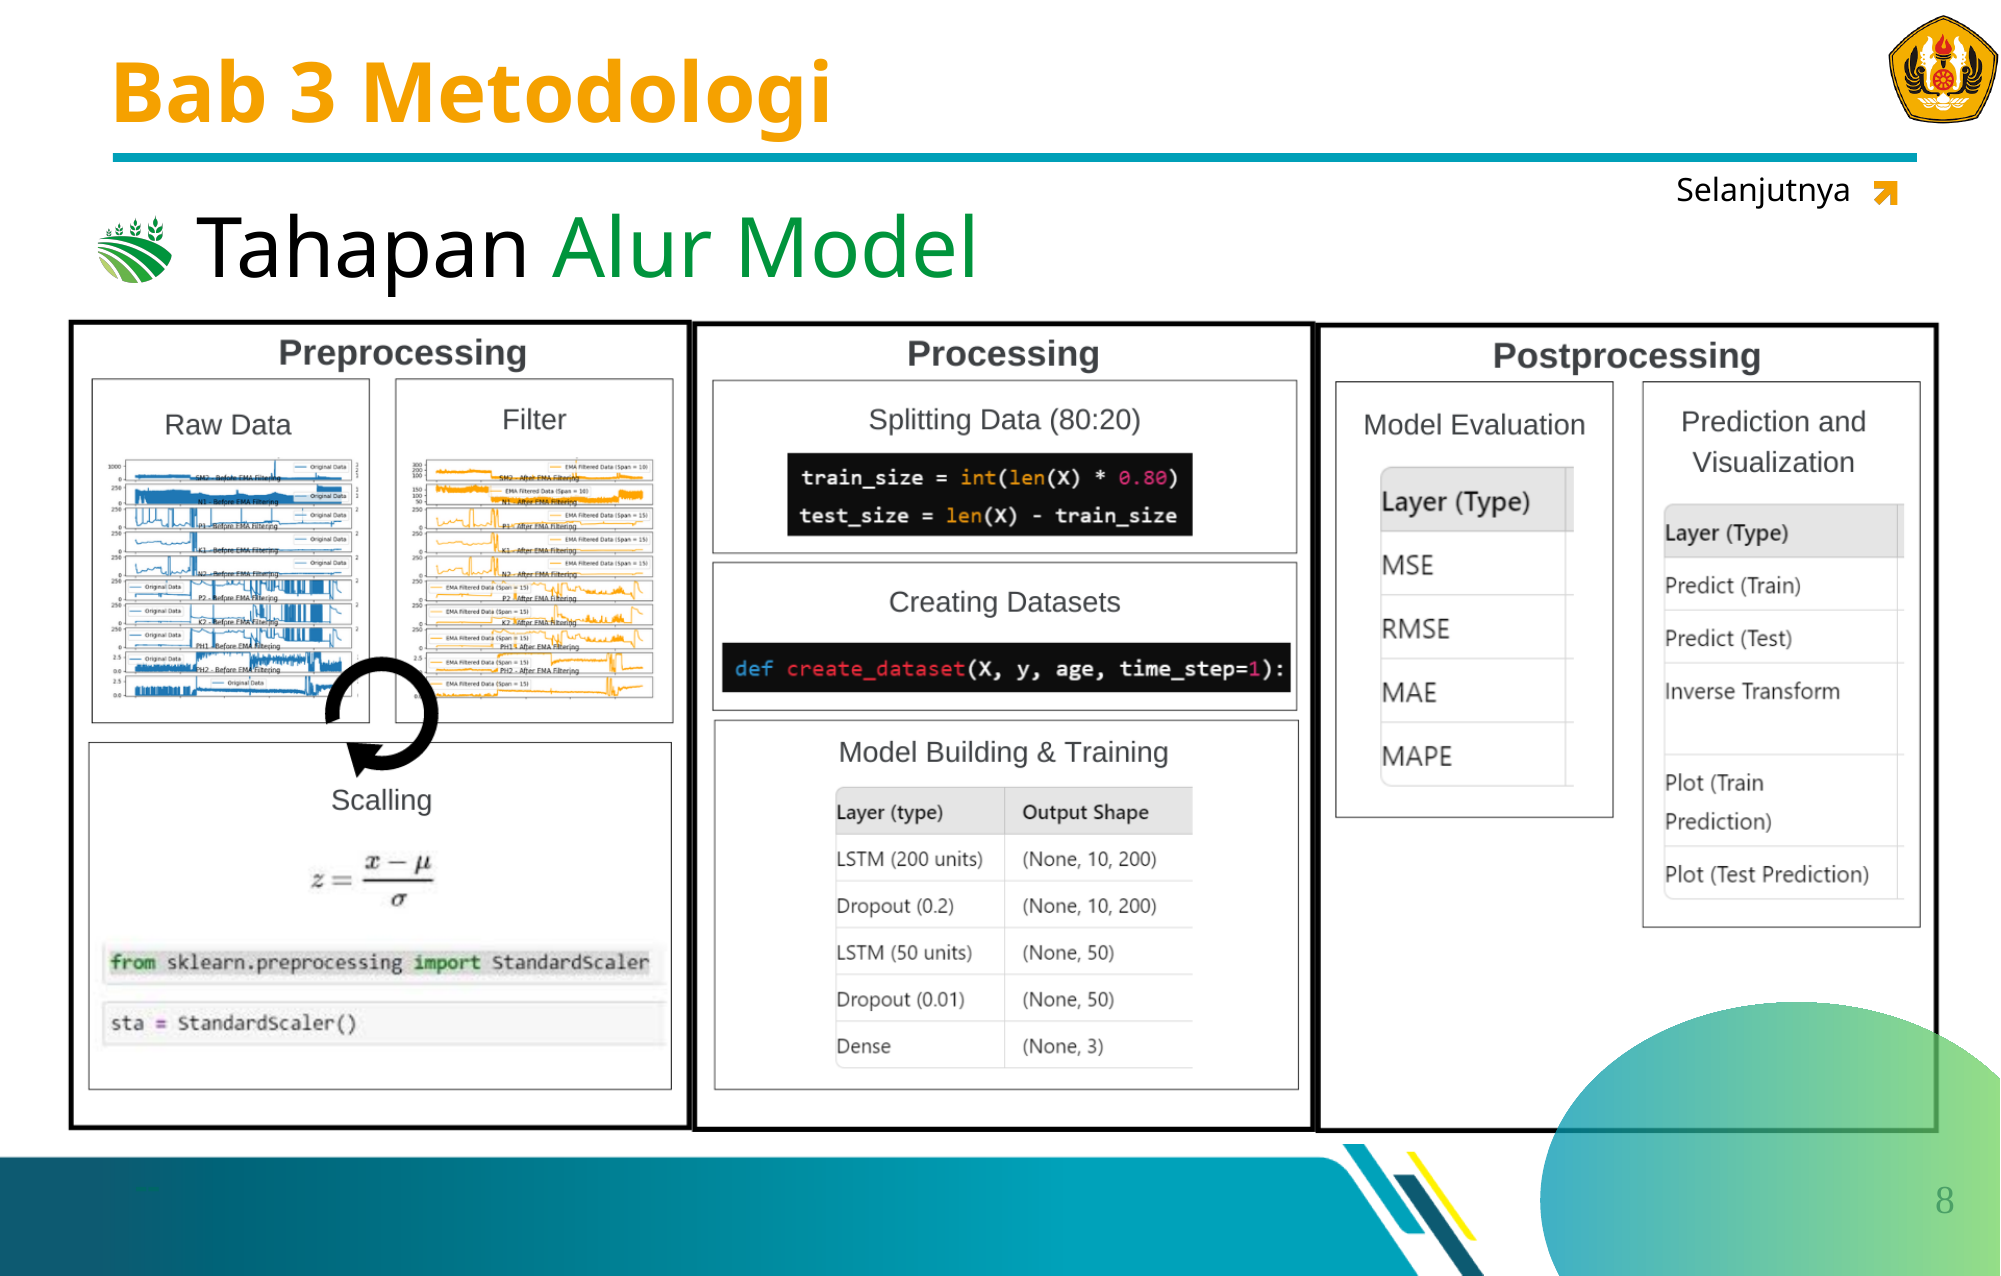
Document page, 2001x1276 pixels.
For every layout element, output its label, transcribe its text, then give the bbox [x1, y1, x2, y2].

text_box Tahapan Alur Model [196, 202, 1245, 260]
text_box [1540, 1002, 2000, 1276]
picture [1886, 8, 2000, 126]
text_box [97, 215, 172, 260]
title Bab 3 Metodologi [94, 42, 1918, 146]
text_box Selanjutnya [1404, 176, 1852, 209]
text_box [1874, 181, 1898, 205]
picture [0, 260, 2000, 1276]
